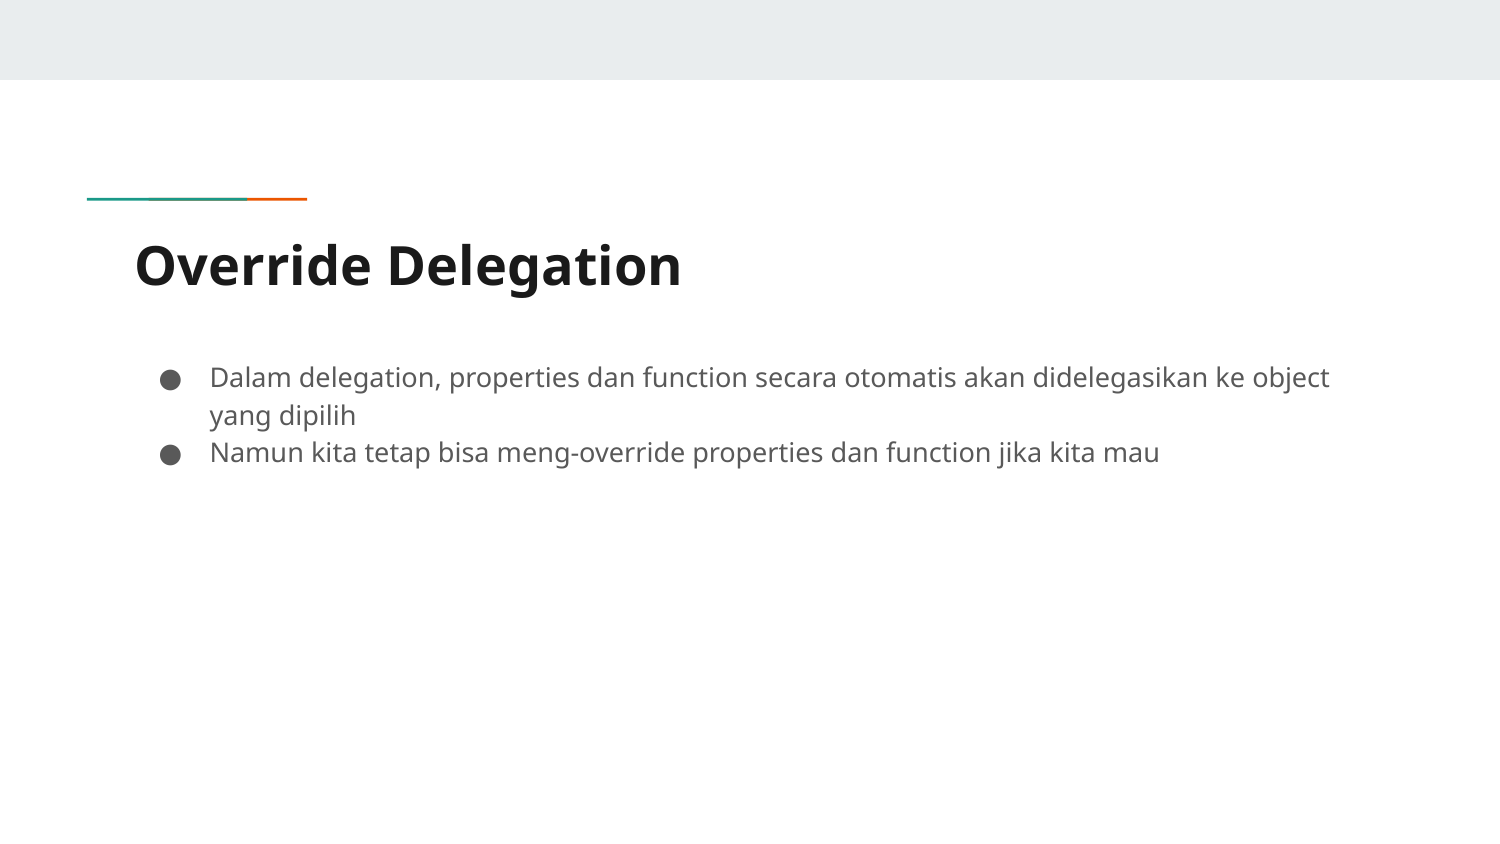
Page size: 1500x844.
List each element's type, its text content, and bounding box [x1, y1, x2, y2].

title Override Delegation [119, 216, 1381, 305]
list Dalam delegation, properties dan function secara otomatis akan didelegasikan ke object yang dipilih Namun kita tetap bisa meng-override properties dan function jika kita mau [119, 341, 1381, 712]
